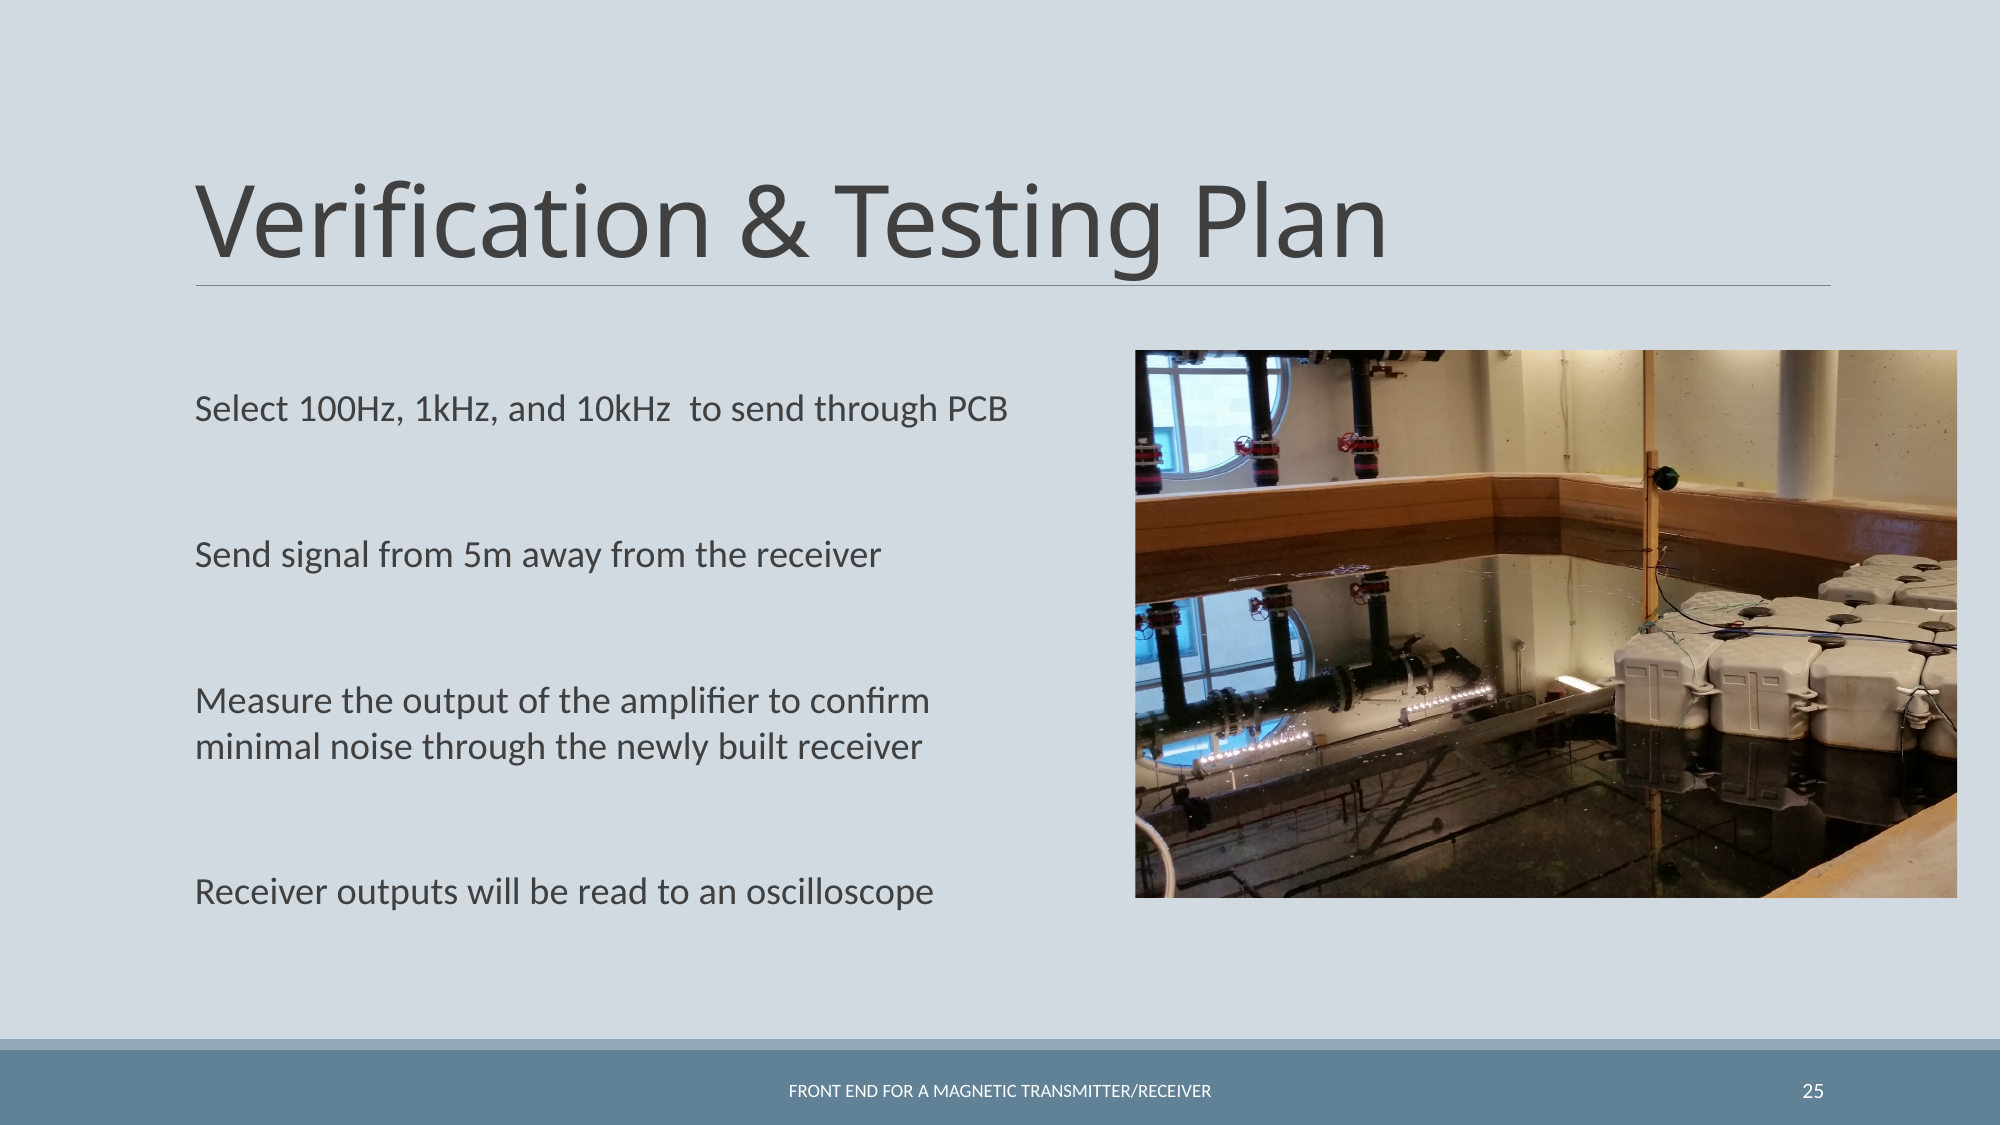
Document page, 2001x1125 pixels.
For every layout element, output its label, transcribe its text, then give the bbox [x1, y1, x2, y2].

picture [1134, 349, 1958, 898]
footer Front End for a Magnetic Transmitter/Receiver [604, 1059, 1396, 1120]
title Verification & Testing Plan [180, 47, 1830, 285]
list Select 100Hz, 1kHz, and 10kHz to send through PCB Send signal from 5m away from the receiver Measure the output of the amplifier to confirm minimal noise through the newly built receiver Receiver outputs will be read to an oscilloscope [180, 302, 1049, 926]
slide_number 25 [1624, 1059, 1840, 1120]
